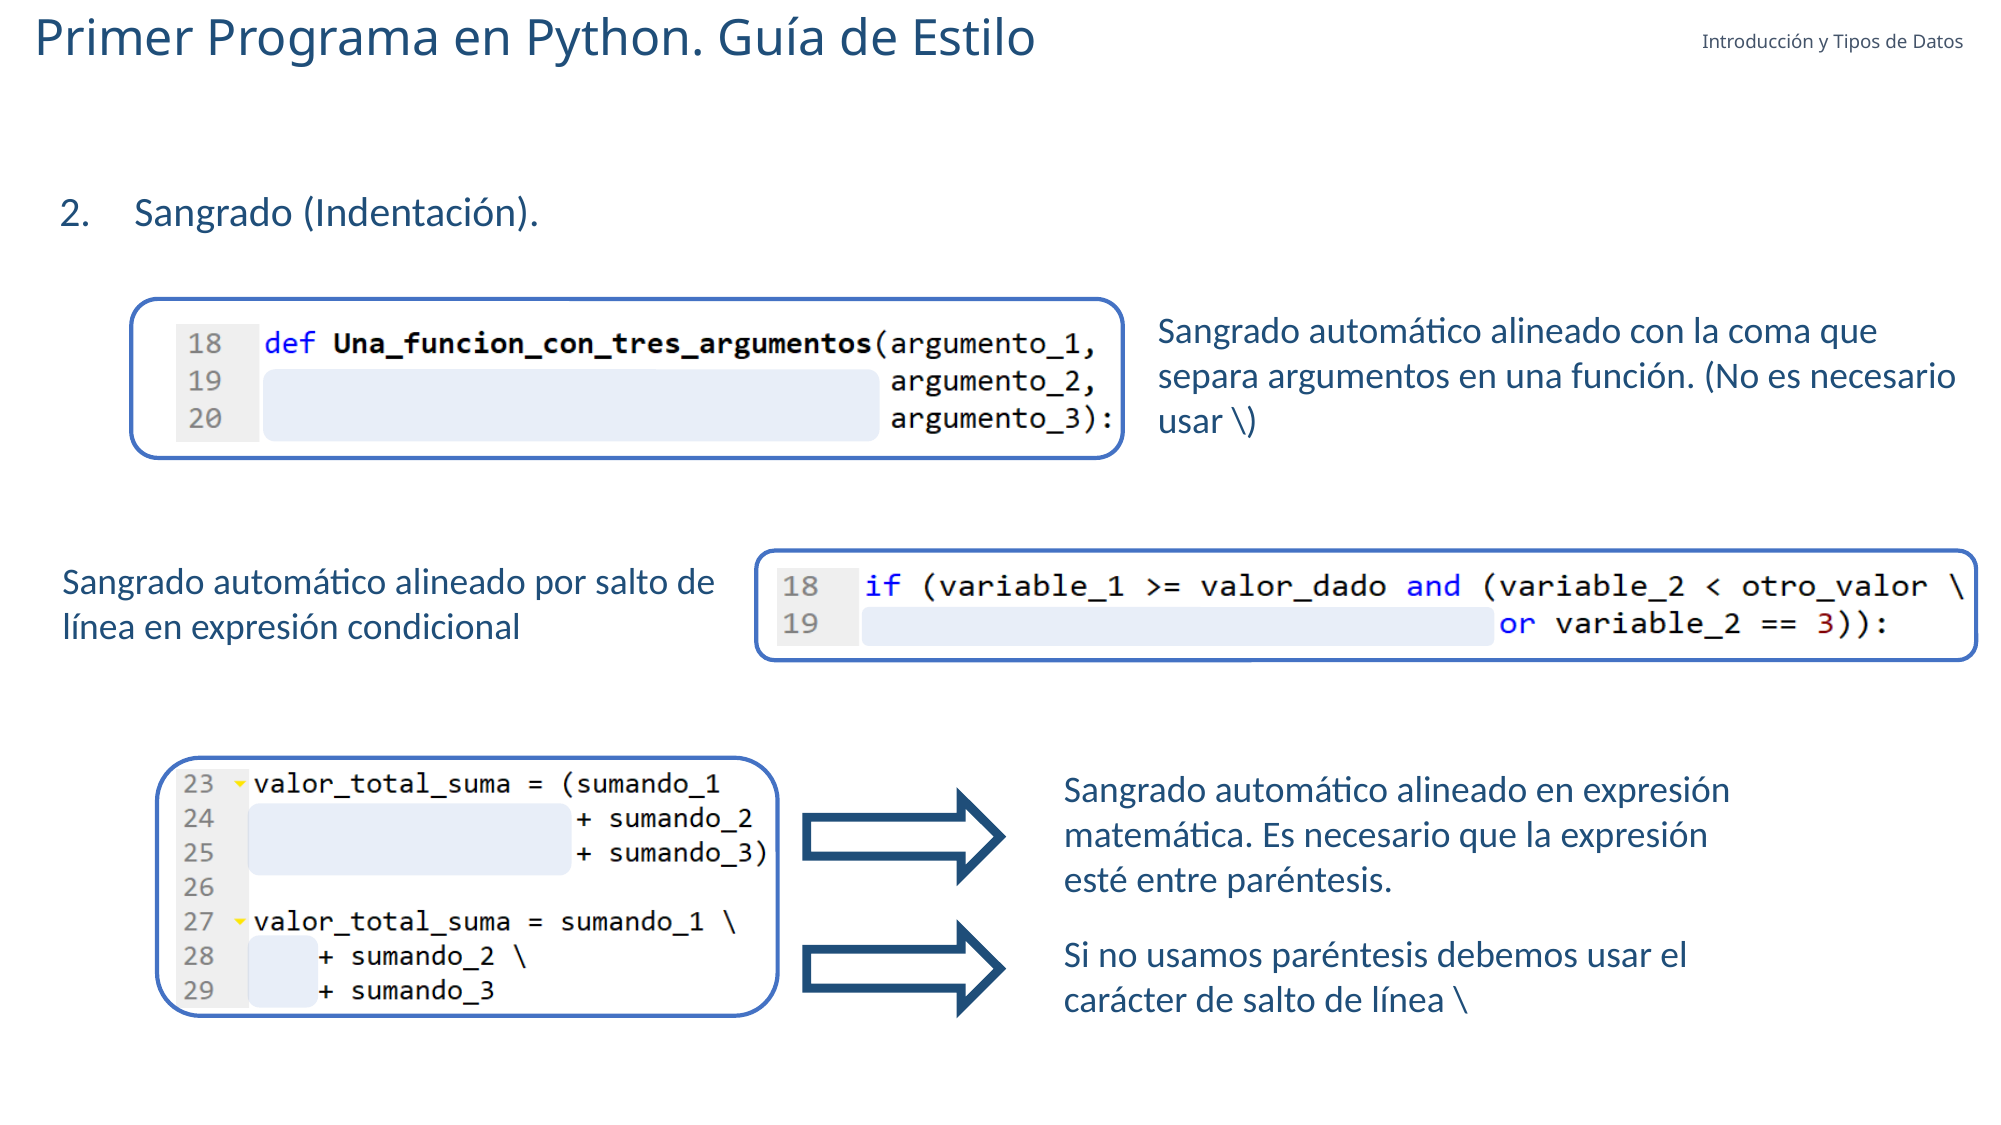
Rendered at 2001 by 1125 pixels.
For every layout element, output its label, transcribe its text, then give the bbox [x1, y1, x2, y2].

text_box Sangrado automático alineado en expresión matemática. Es necesario que la expresión esté entre paréntesis. [1049, 757, 1758, 908]
text_box Si no usamos paréntesis debemos usar el carácter de salto de línea \ [1049, 922, 1758, 1028]
text_box [155, 756, 766, 1017]
text_box [805, 795, 1002, 879]
text_box [130, 297, 1124, 459]
picture [176, 769, 778, 1008]
text_box Introducción y Tipos de Datos [1614, 24, 2000, 70]
text_box Sangrado (Indentación). [44, 177, 1956, 242]
picture [176, 324, 1123, 442]
text_box [805, 927, 1002, 1011]
text_box Sangrado automático alineado por salto de línea en expresión condicional [47, 549, 757, 655]
text_box Primer Programa en Python. Guía de Estilo [19, 0, 1053, 73]
text_box Sangrado automático alineado con la coma que separa argumentos en una función. (No es necesario usar \) [1143, 298, 1977, 449]
text_box [757, 549, 1978, 662]
picture [777, 568, 1977, 646]
